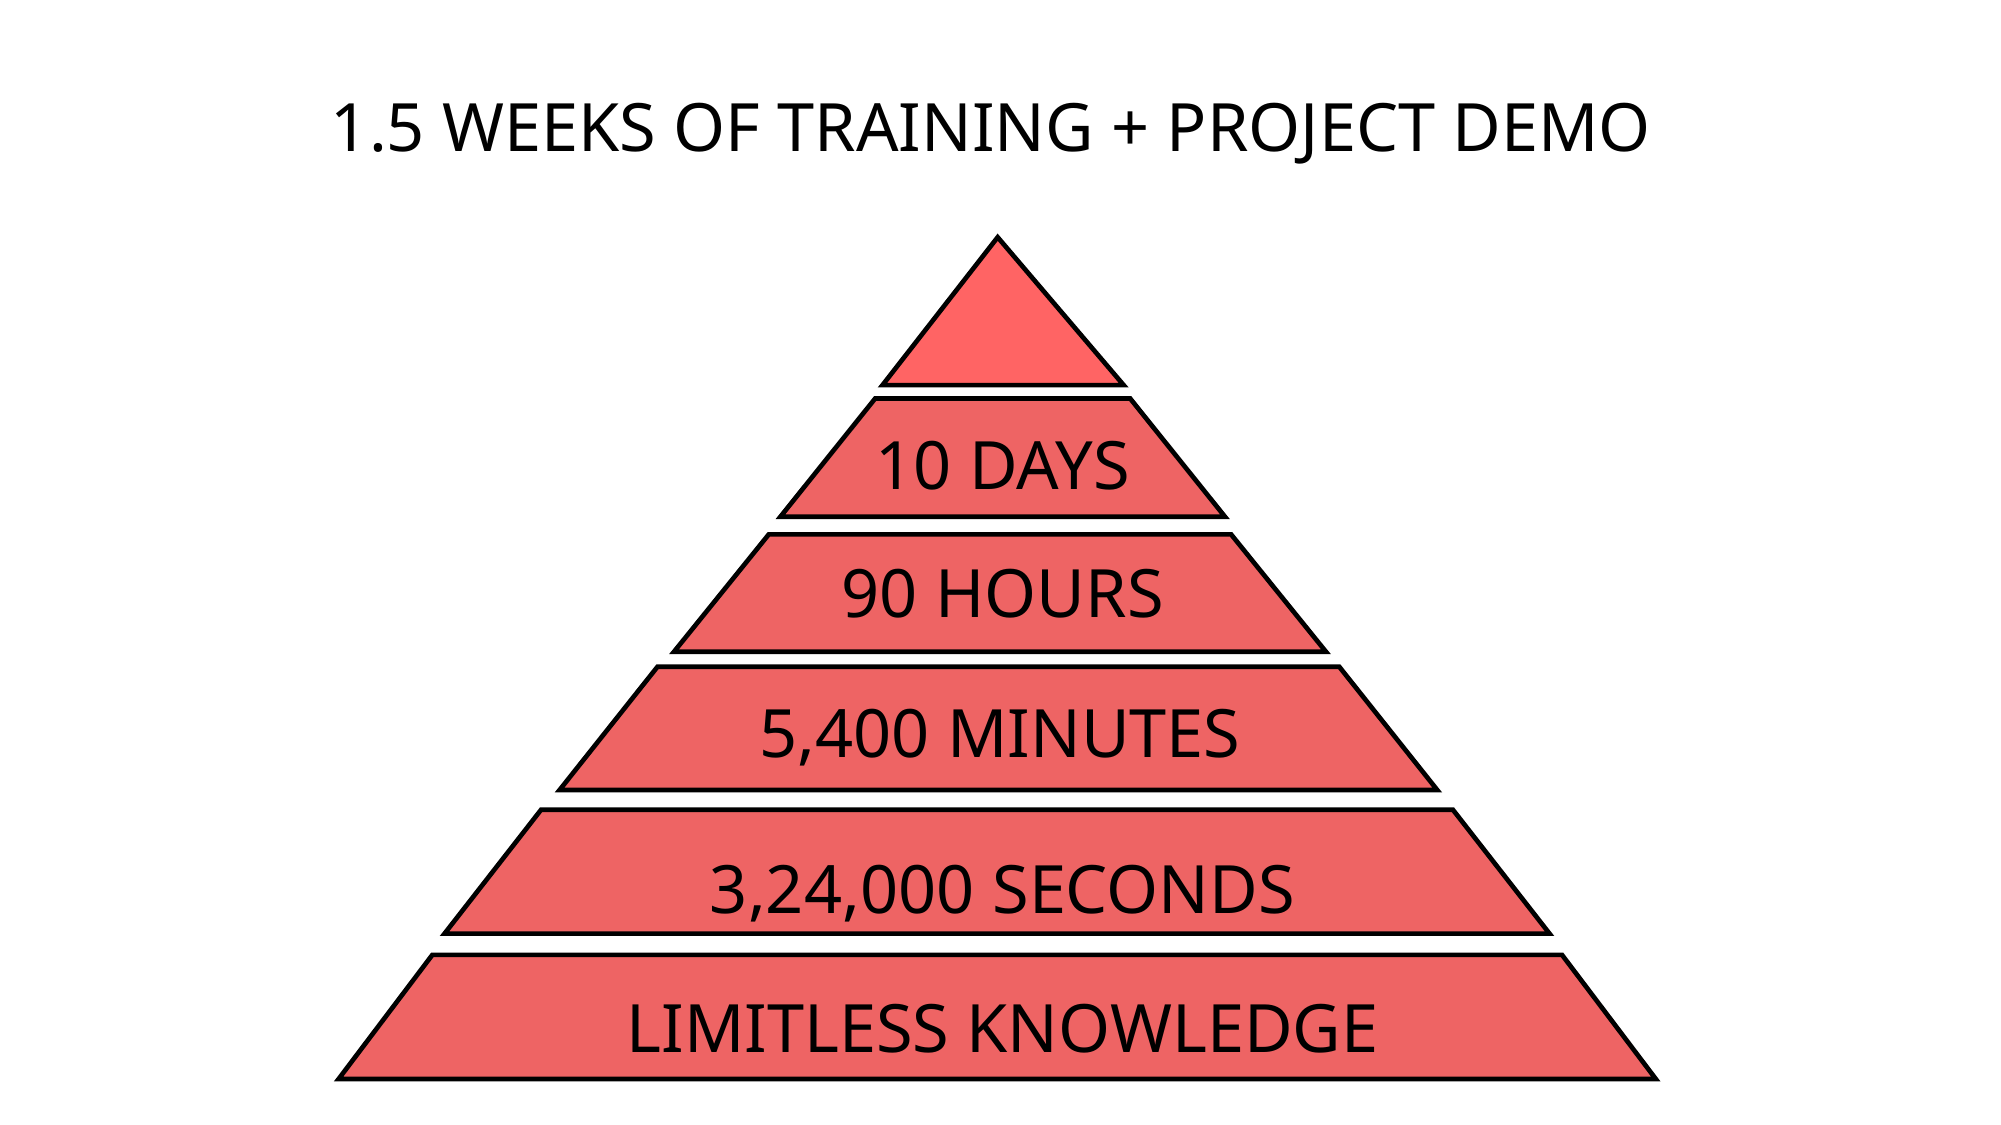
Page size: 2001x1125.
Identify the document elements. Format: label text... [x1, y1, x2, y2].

text_box [862, 398, 1143, 414]
text_box 90 HOURS [780, 543, 1225, 639]
text_box LIMITLESS KNOWLEDGE [268, 917, 1737, 1125]
text_box 10 DAYS [821, 414, 1185, 510]
text_box 5,400 MINUTES [674, 683, 1326, 779]
title 1.5 WEEKS OF TRAINING + PROJECT DEMO [0, 35, 2000, 287]
text_box [780, 466, 1225, 517]
text_box [882, 237, 1124, 386]
text_box 3,24,000 SECONDS [268, 779, 1737, 917]
text_box [674, 534, 1326, 652]
text_box [568, 666, 1429, 779]
